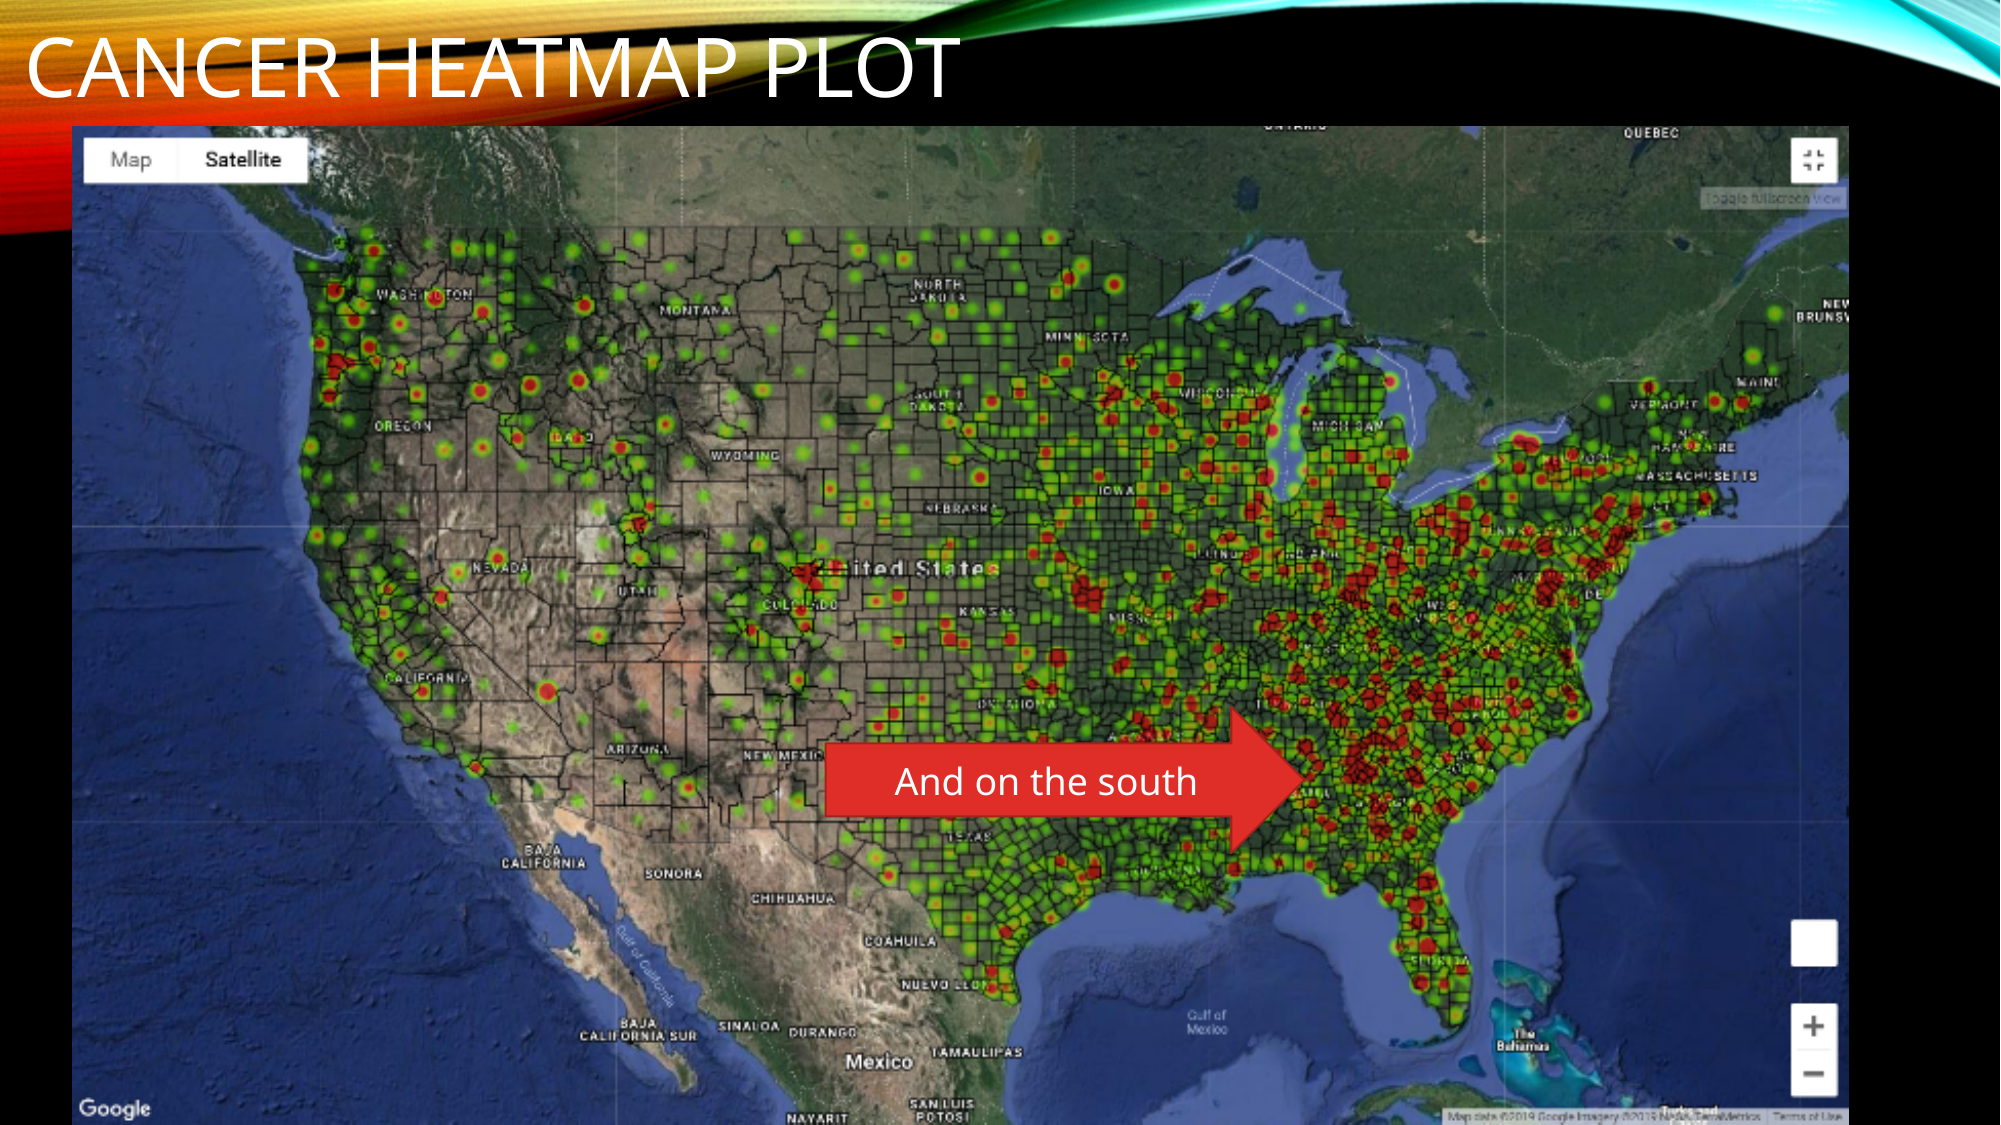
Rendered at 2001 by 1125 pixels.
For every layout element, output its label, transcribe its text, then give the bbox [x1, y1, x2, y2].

title Cancer HEATMAP Plot [9, 18, 1618, 123]
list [72, 125, 1849, 1125]
picture [0, 0, 2000, 237]
